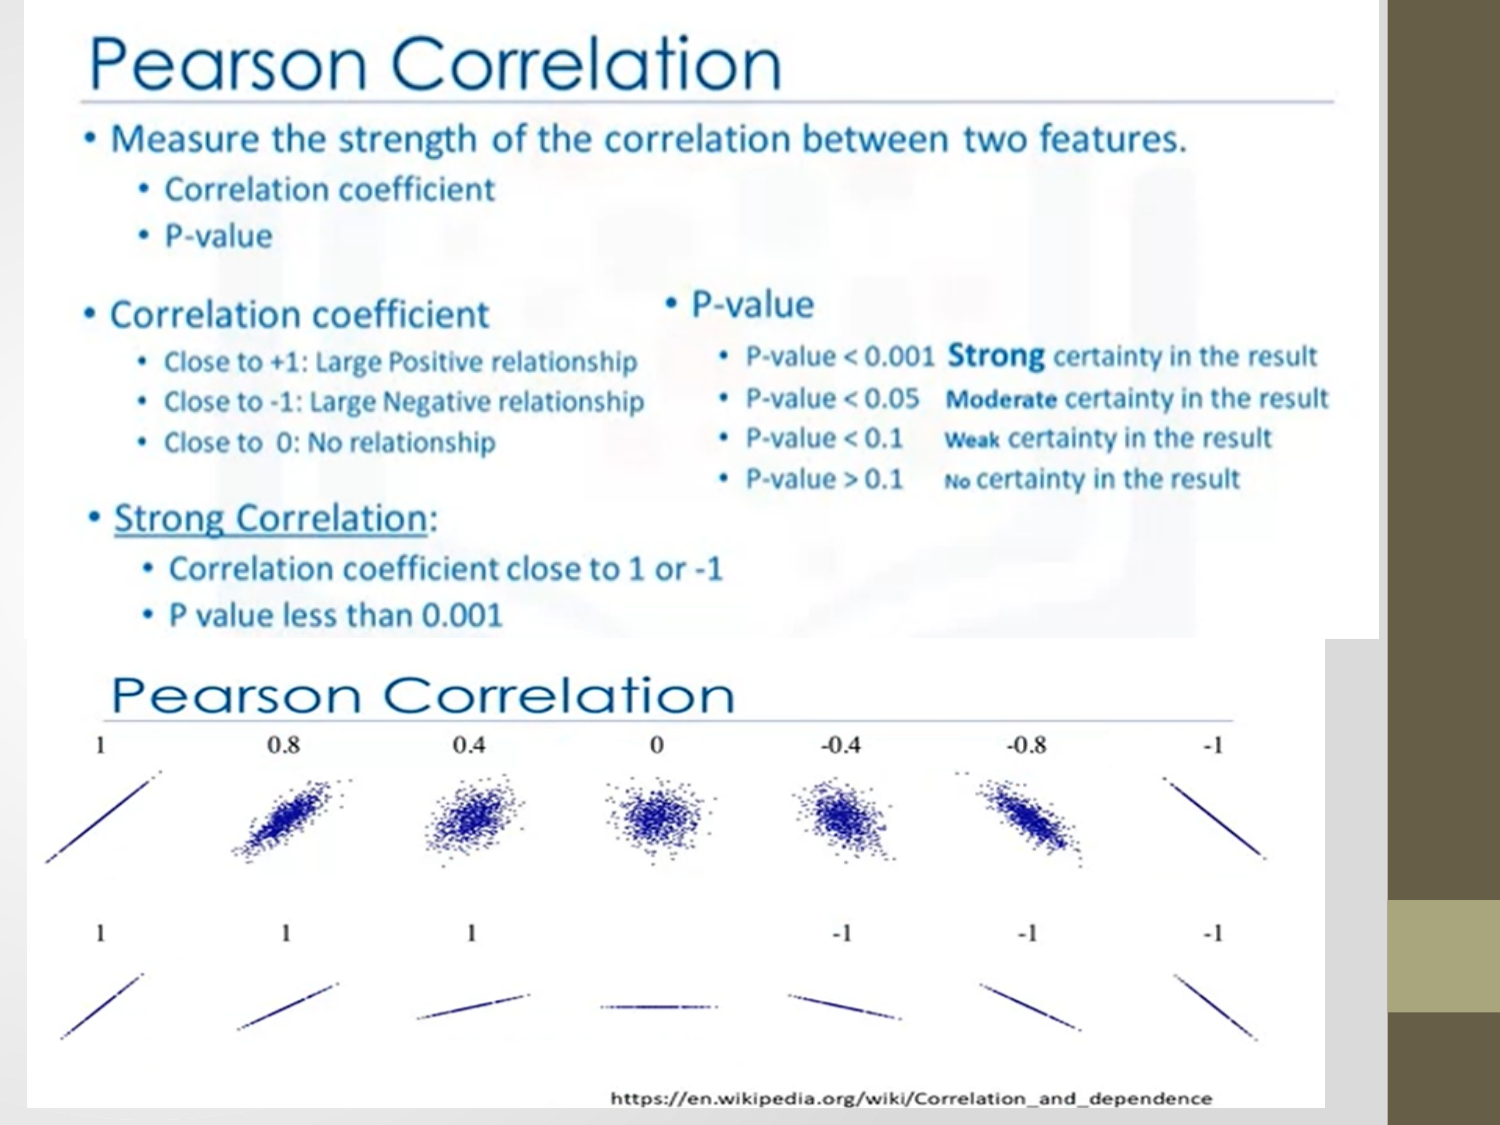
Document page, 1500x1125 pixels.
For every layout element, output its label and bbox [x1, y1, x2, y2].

picture [24, 0, 1379, 1109]
